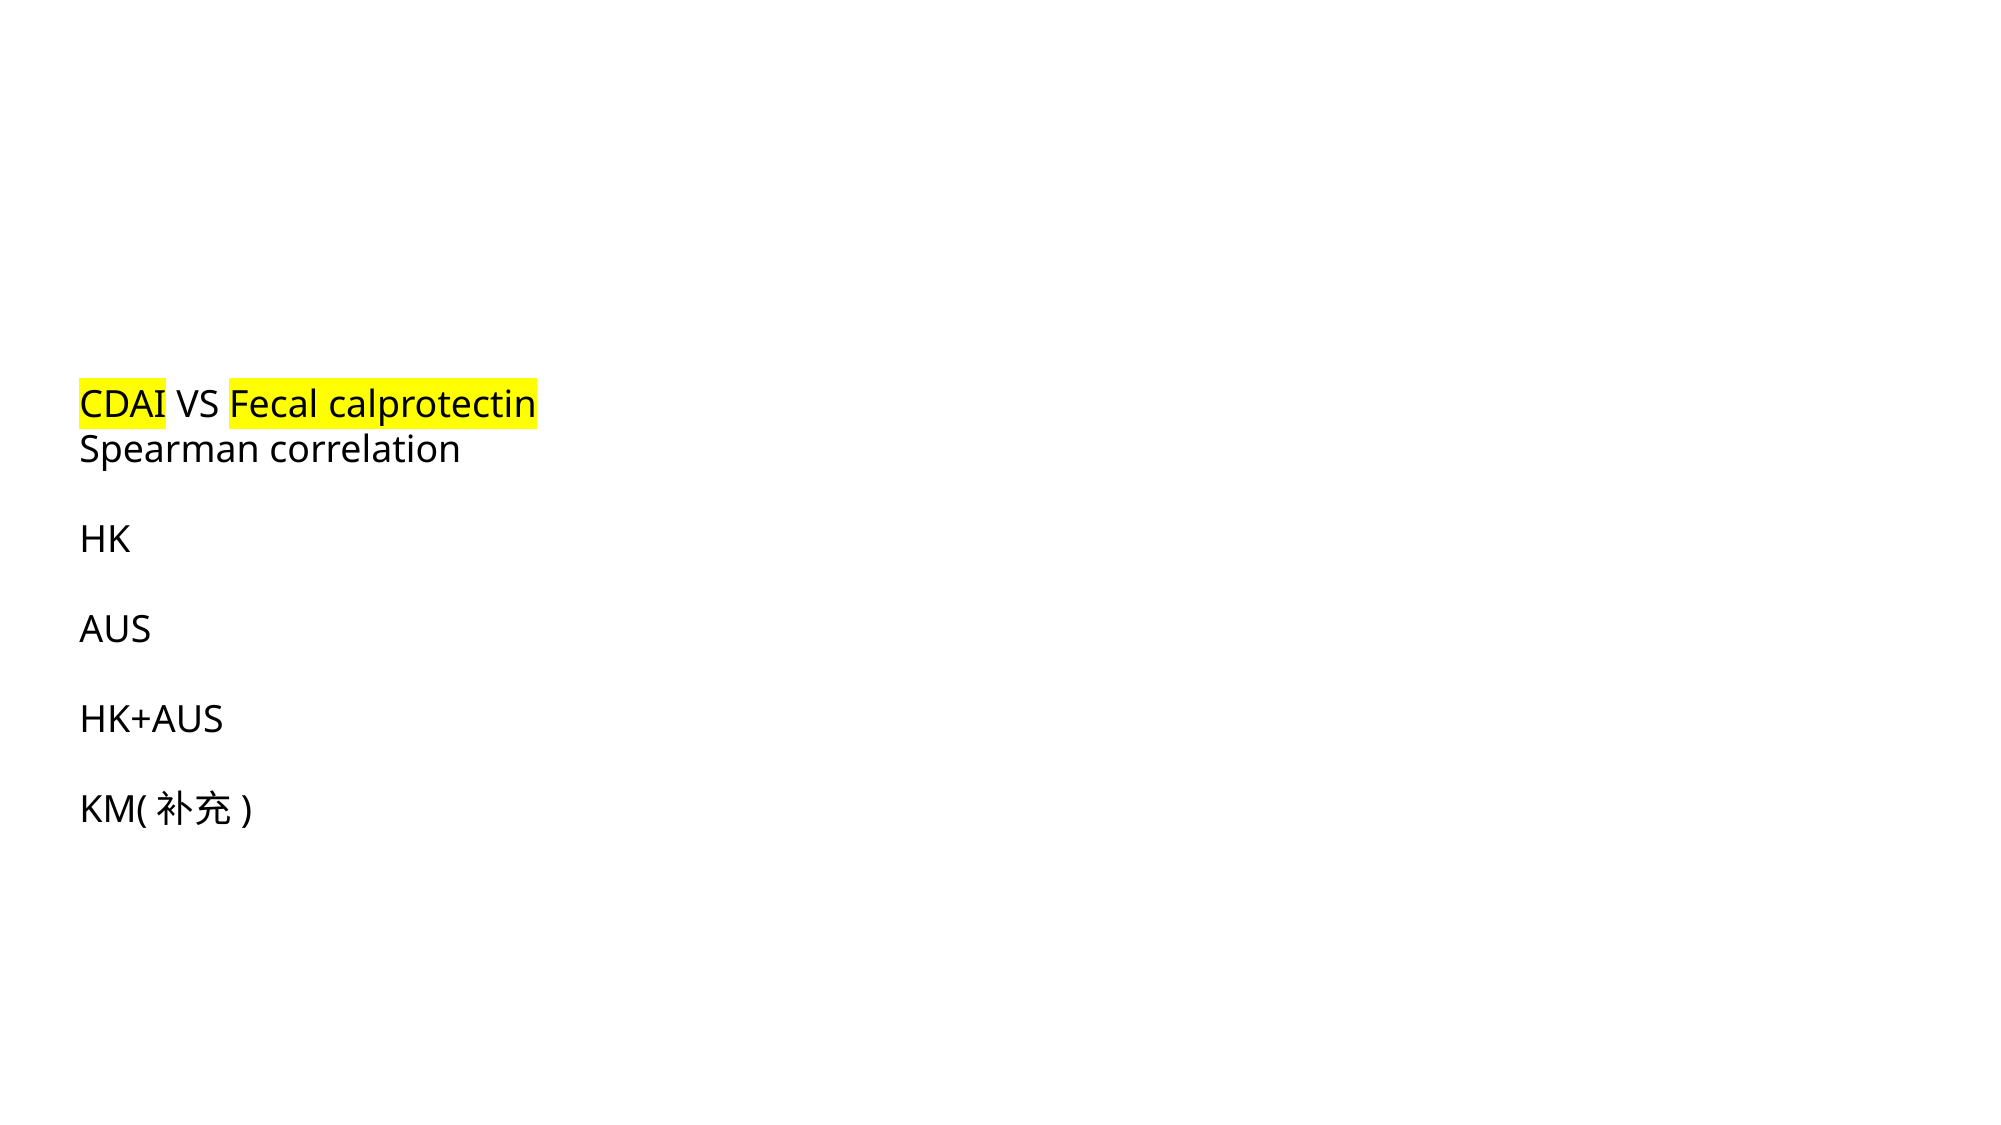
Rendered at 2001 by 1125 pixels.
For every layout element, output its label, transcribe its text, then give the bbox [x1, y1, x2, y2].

text_box CDAI VS Fecal calprotectin Spearman correlation HK AUS HK+AUS KM(补充) [64, 373, 552, 838]
